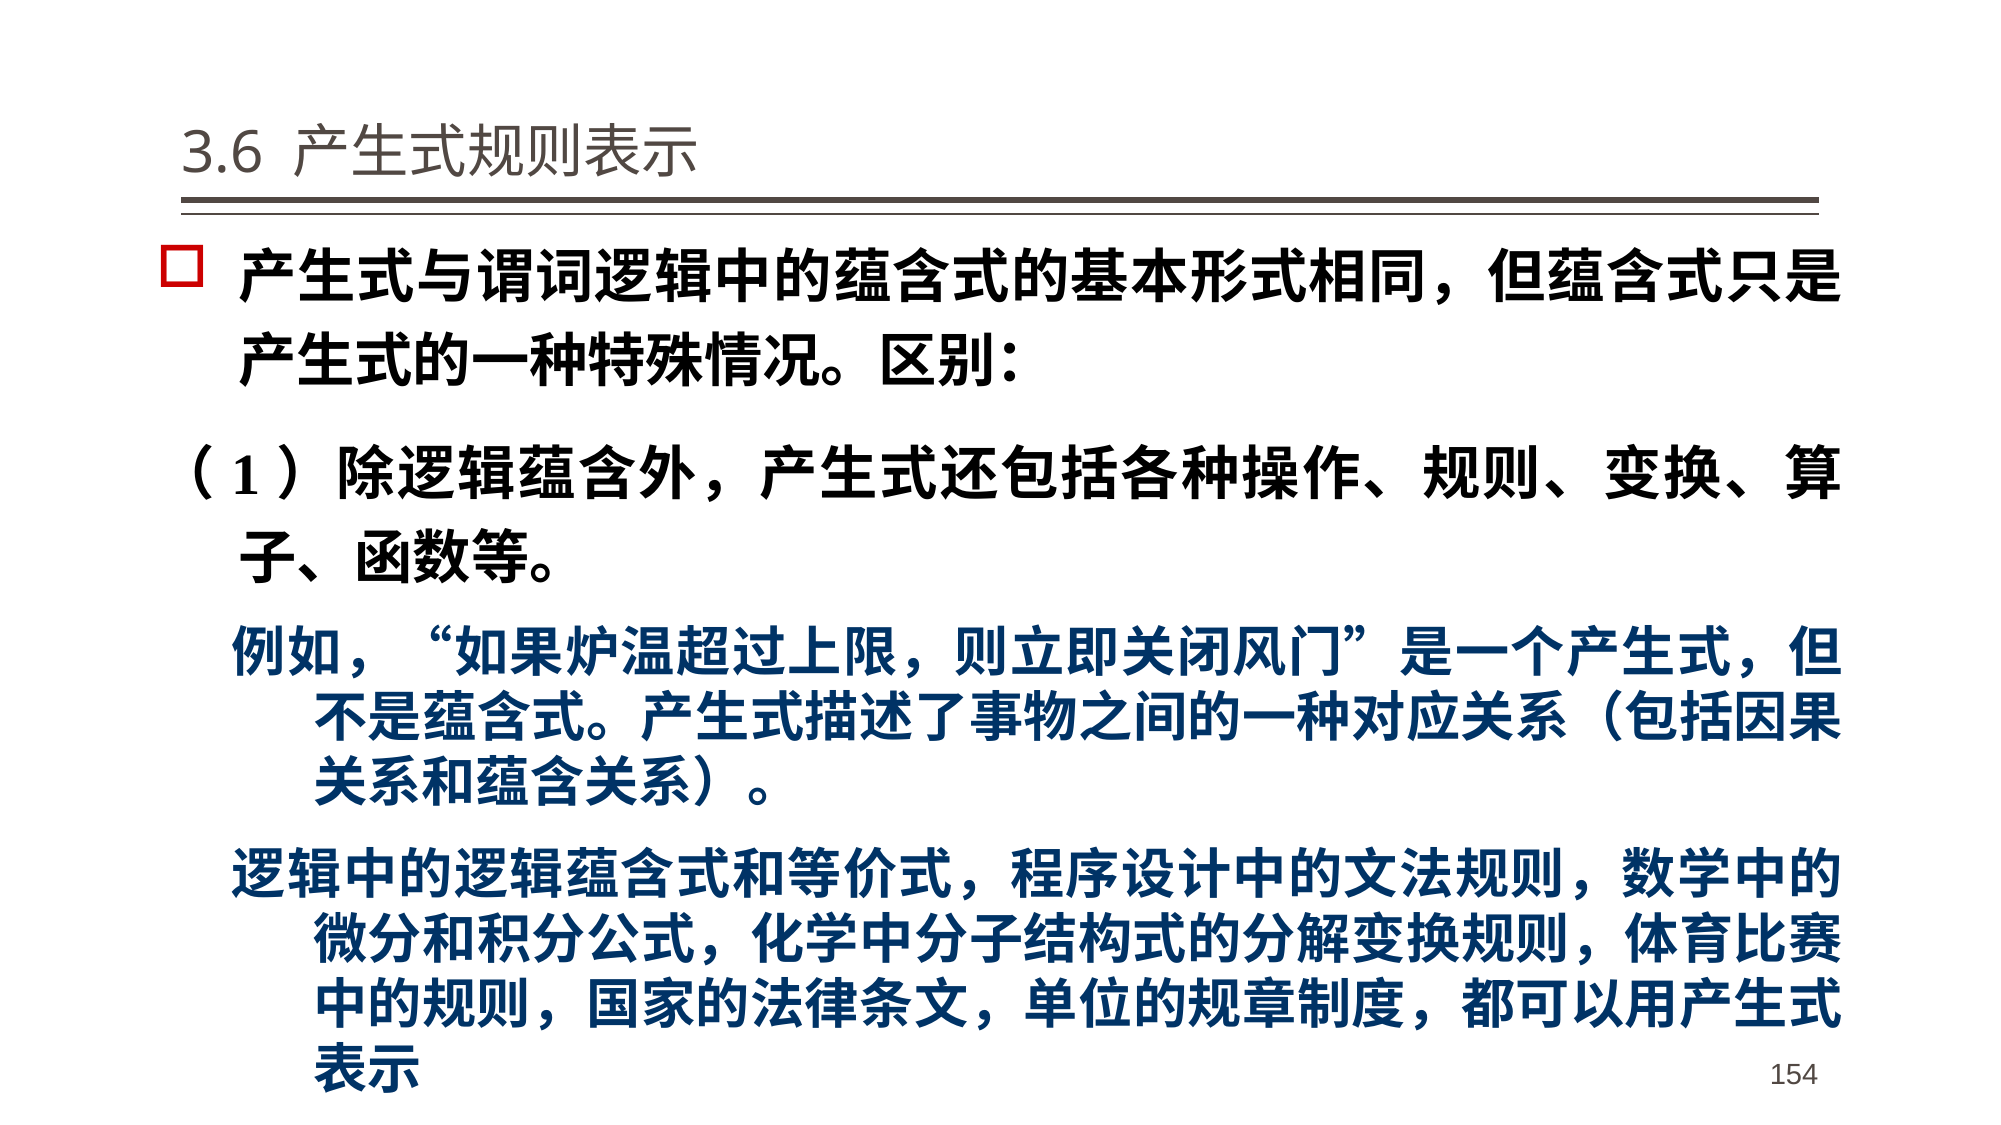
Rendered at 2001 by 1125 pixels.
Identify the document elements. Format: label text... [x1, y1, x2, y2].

title 3.6 产生式规则表示 [181, 12, 1819, 193]
text_box 产生式与谓词逻辑中的蕴含式的基本形式相同，但蕴含式只是产生式的一种特殊情况。区别： （1）除逻辑蕴含外，产生式还包括各种操作、规则、变换、算子、函数等。 例如，“如果炉温超过上限，则立即关闭风门”是一个产生式，但不是蕴含式。产生式描述了事物之间的一种对应关系（包括因果关系和蕴含关系）。 逻辑中的逻辑蕴含式和等价式，程序设计中的文法规则，数学中的微分和积分公式，化学中分子结构式的分解变换规则，体育比赛中的规则，国家的法律条文，单位的规章制度，都可以用产生式表示 [141, 217, 1858, 1125]
